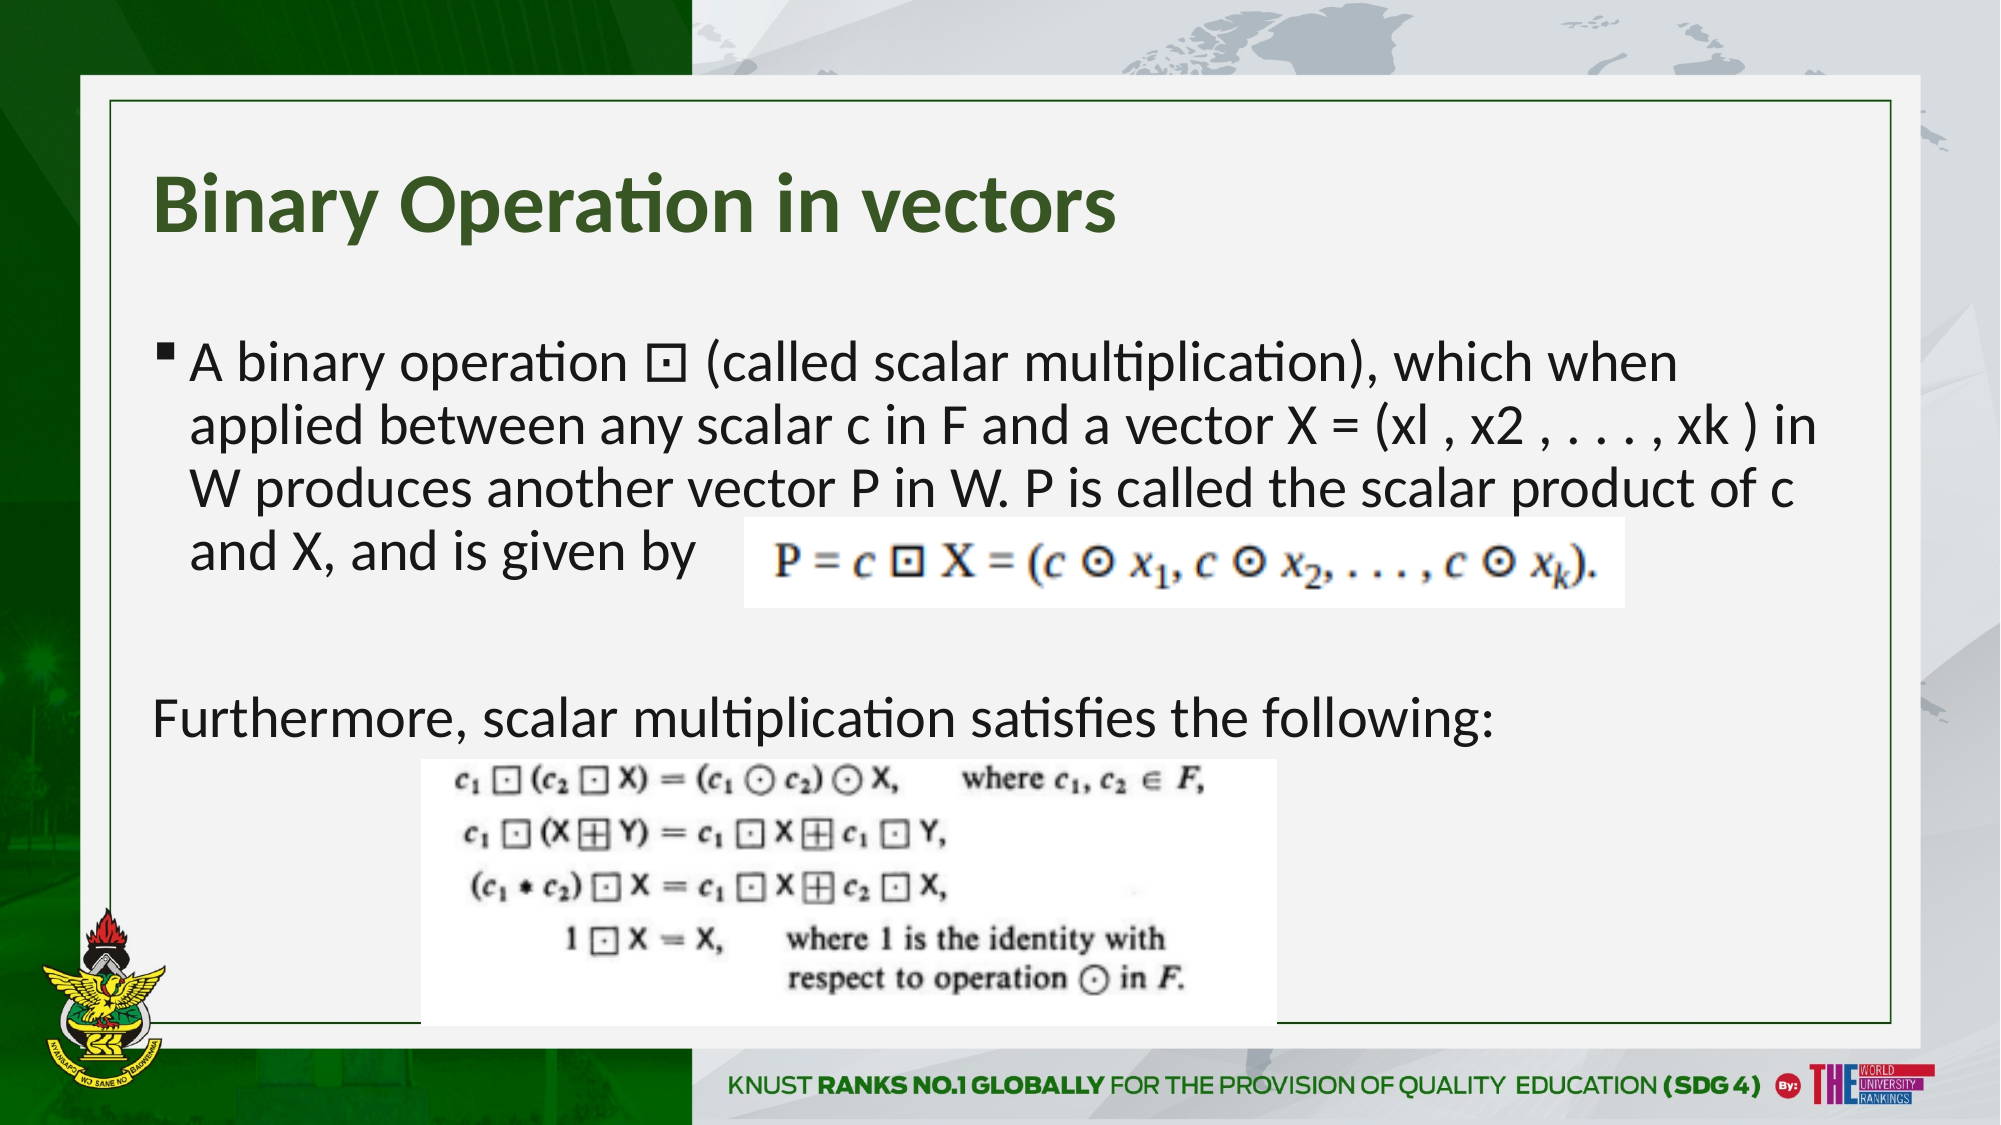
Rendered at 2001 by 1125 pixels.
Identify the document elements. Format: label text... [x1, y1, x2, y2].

picture [0, 0, 2001, 1125]
title Binary Operation in vectors [137, 123, 1863, 257]
list A binary operation ⊡ (called scalar multiplication), which when applied between any scalar c in F and a vector X = (xl , x2 , . . . , xk ) in W produces another vector P in W. P is called the scalar product of c and X, and is given by Furthermore, scalar multiplication satisfies the following: [137, 323, 1863, 1026]
